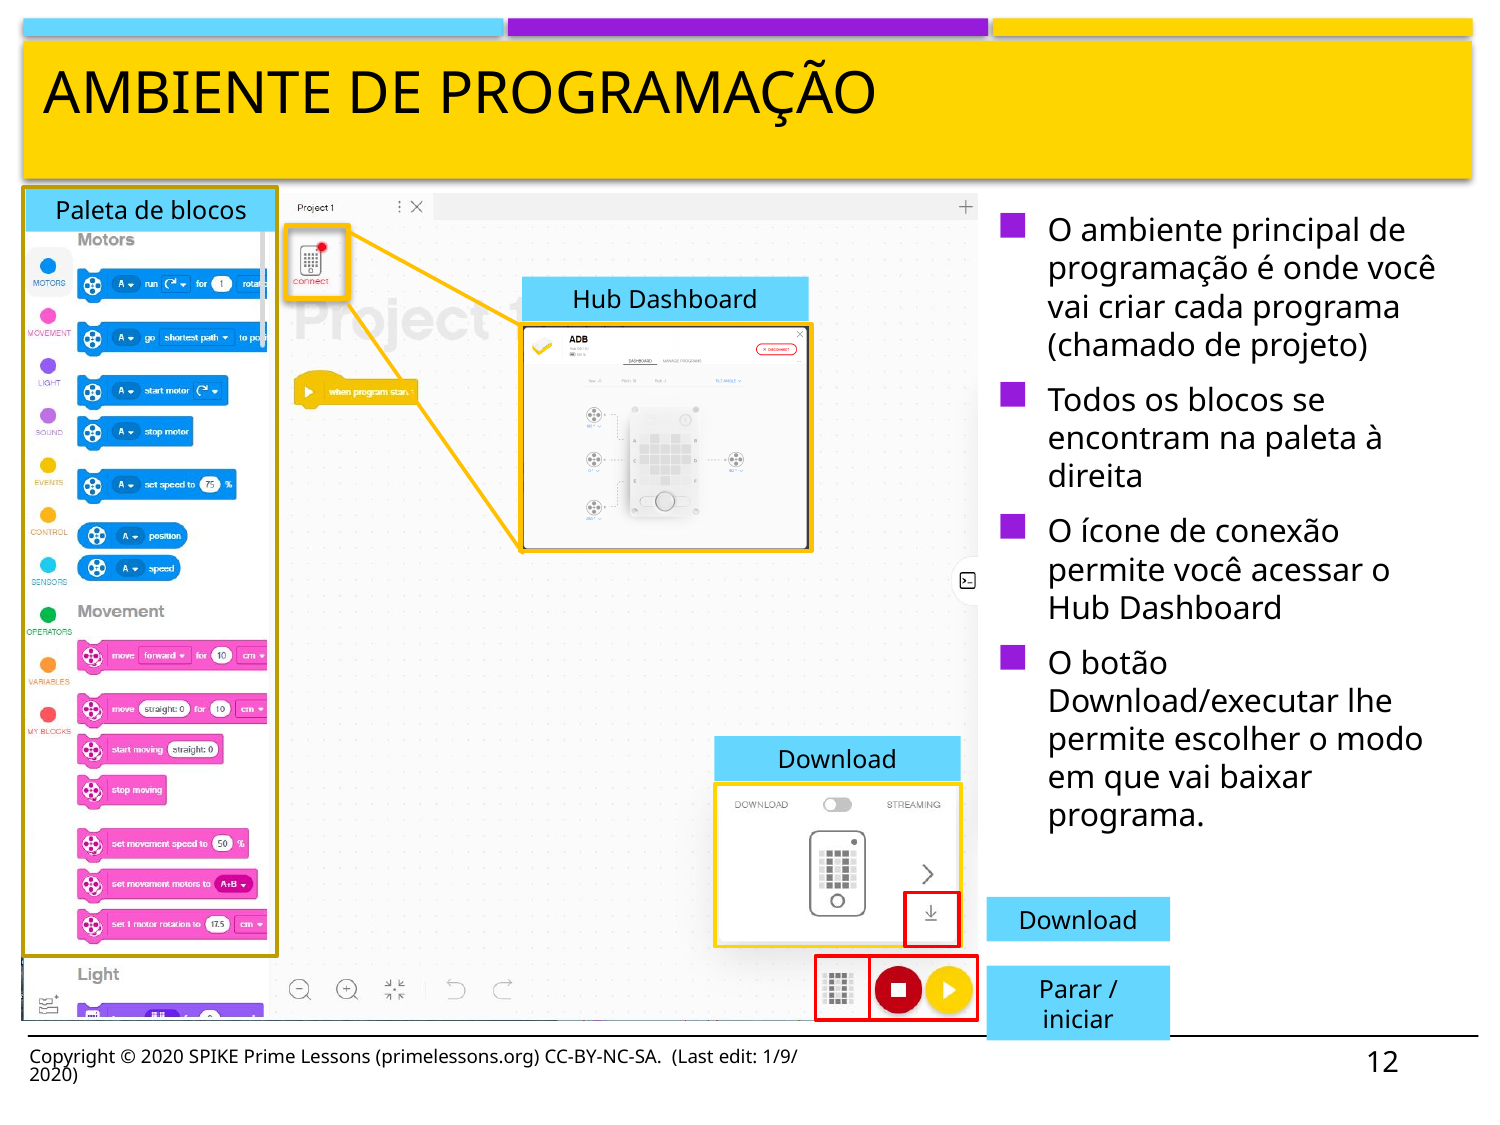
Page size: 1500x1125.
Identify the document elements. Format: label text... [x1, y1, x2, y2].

title Ambiente de programação [28, 48, 1464, 172]
footer Copyright © 2020 SPIKE Prime Lessons (primelessons.org) CC-BY-NC-SA. (Last edit: 1/9/2020) [14, 1036, 814, 1097]
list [21, 192, 978, 1021]
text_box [347, 231, 523, 303]
text_box Parar / iniciar [986, 965, 1171, 1041]
picture [522, 325, 810, 550]
text_box Download [986, 896, 1171, 942]
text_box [347, 304, 524, 554]
slide_number 12 [1351, 1036, 1478, 1097]
text_box [21, 185, 279, 191]
text_box O ambiente principal de programação é onde você vai criar cada programa (chamado de projeto) Todos os blocos se encontram na paleta à direita O ícone de conexão permite você acessar o Hub Dashboard O botão Download/executar lhe permite escolher o modo em que vai baixar programa. [986, 202, 1474, 844]
